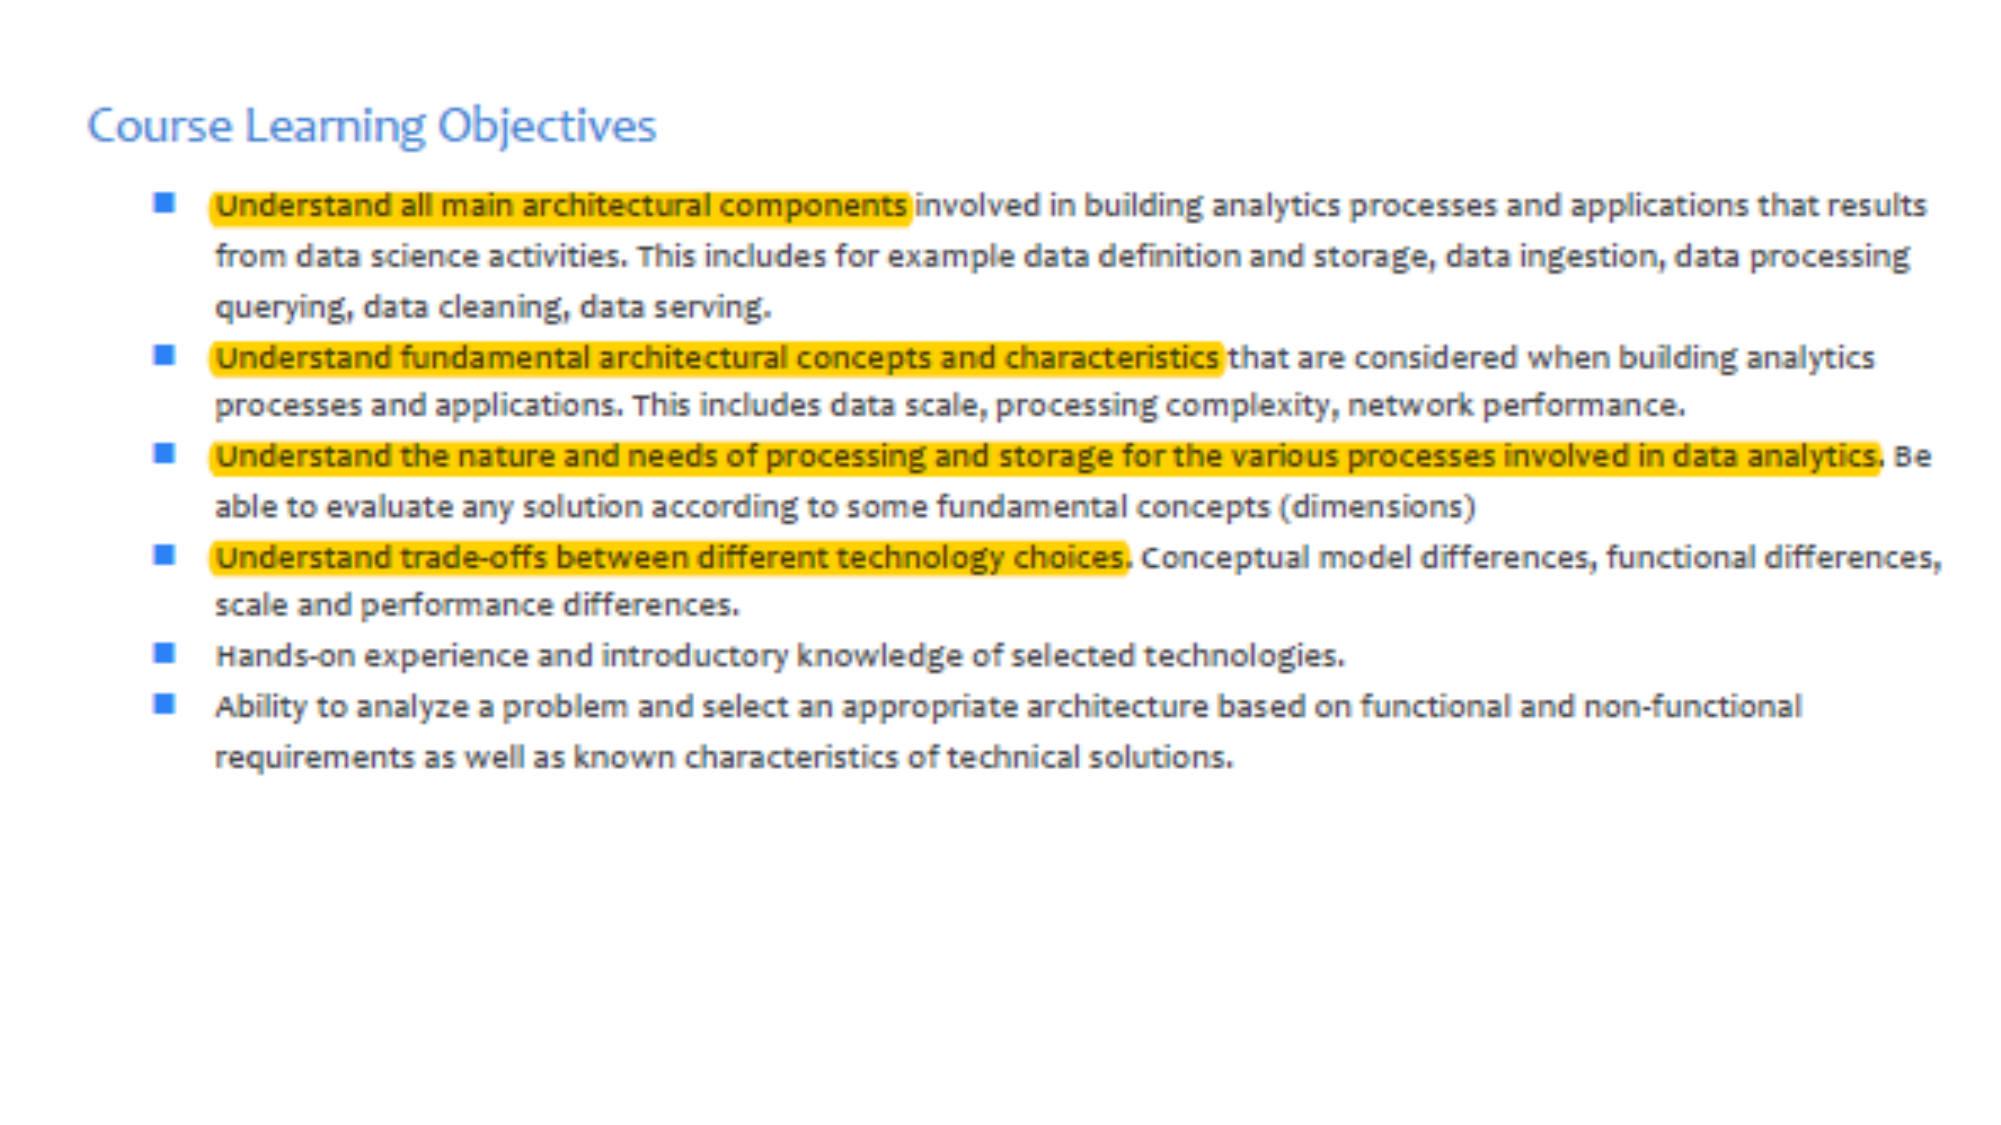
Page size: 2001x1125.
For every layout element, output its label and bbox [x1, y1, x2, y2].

picture [45, 75, 1983, 803]
